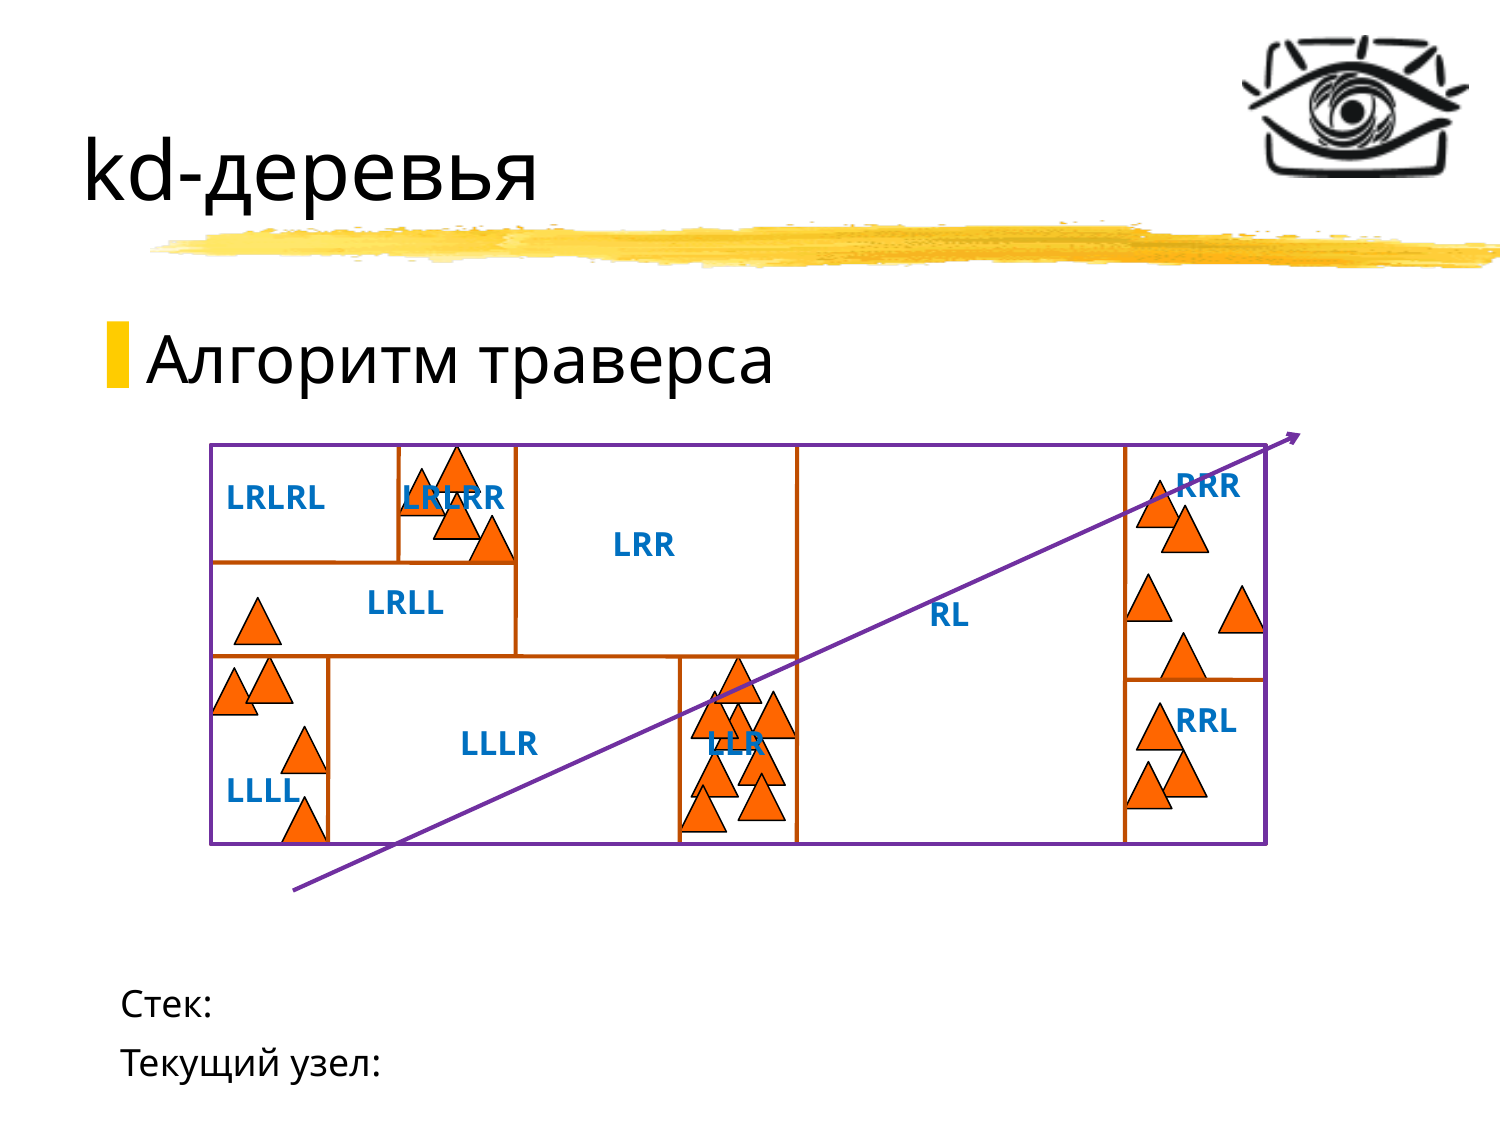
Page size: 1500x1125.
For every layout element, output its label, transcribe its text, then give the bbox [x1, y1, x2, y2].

text_box [209, 443, 287, 565]
title kd-деревья [66, 37, 1342, 226]
text_box Стек: [105, 972, 879, 1031]
list Алгоритм траверса [74, 309, 1417, 880]
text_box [292, 433, 1301, 891]
picture [1241, 34, 1469, 179]
picture [150, 215, 1500, 279]
text_box Текущий узел: [105, 1031, 879, 1091]
text_box [209, 661, 287, 846]
text_box [209, 567, 287, 659]
